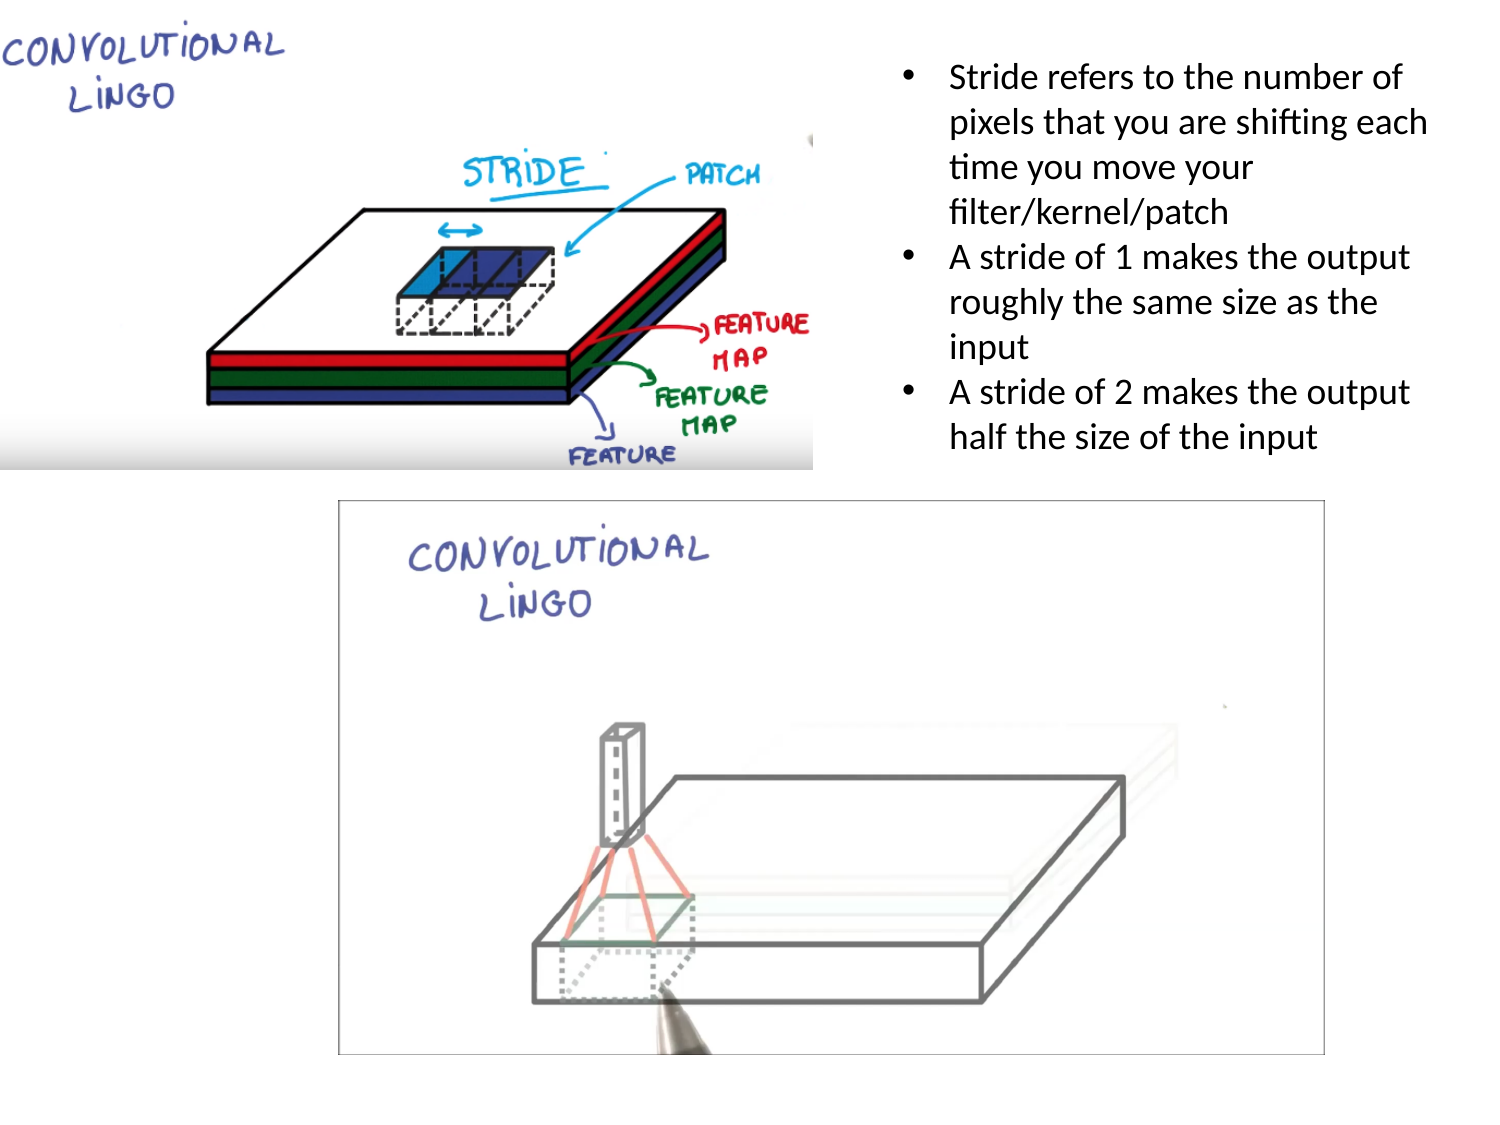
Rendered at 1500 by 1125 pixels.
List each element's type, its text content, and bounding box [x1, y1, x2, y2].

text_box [337, 499, 1326, 1056]
text_box Stride refers to the number of pixels that you are shifting each time you move your filter/kernel/patch A stride of 1 makes the output roughly the same size as the input A stride of 2 makes the output half the size of the input [887, 44, 1465, 464]
picture [0, 12, 813, 471]
